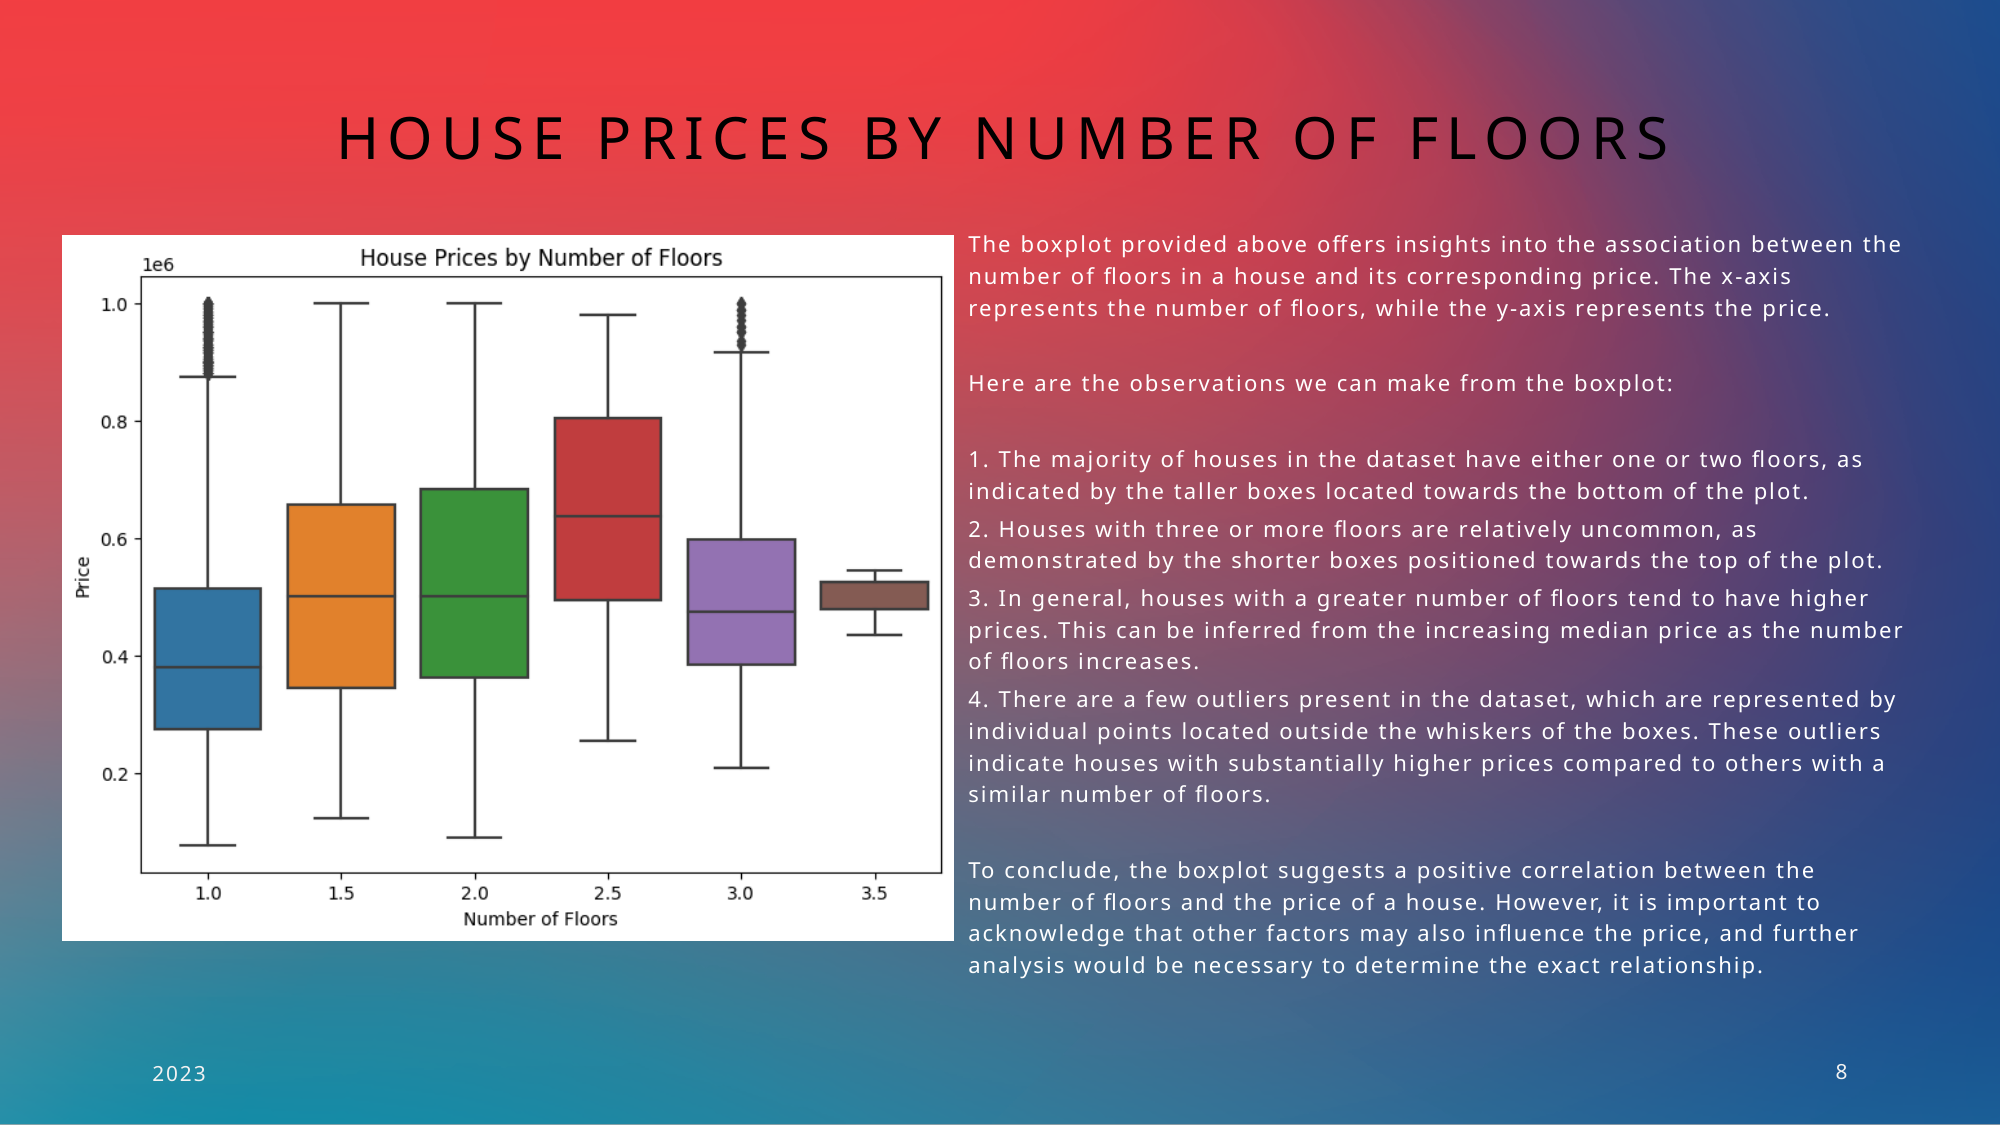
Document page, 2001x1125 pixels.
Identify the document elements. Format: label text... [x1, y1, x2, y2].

list The boxplot provided above offers insights into the association between the number of floors in a house and its corresponding price. The x-axis represents the number of floors, while the y-axis represents the price. Here are the observations we can make from the boxplot: 1. The majority of houses in the dataset have either one or two floors, as indicated by the taller boxes located towards the bottom of the plot. 2. Houses with three or more floors are relatively uncommon, as demonstrated by the shorter boxes positioned towards the top of the plot. 3. In general, houses with a greater number of floors tend to have higher prices. This can be inferred from the increasing median price as the number of floors increases. 4. There are a few outliers present in the dataset, which are represented by individual points located outside the whiskers of the boxes. These outliers indicate houses with substantially higher prices compared to others with a similar number of floors. To conclude, the boxplot suggests a positive correlation between the number of floors and the price of a house. However, it is important to acknowledge that other factors may also influence the price, and further analysis would be necessary to determine the exact relationship. [953, 218, 1927, 986]
list [1018, 407, 1927, 941]
slide_number 2023 [137, 1042, 588, 1103]
picture [0, 0, 2000, 1125]
title House Prices by Number of Floors [137, 72, 1869, 199]
slide_number 8 [1412, 1042, 1863, 1103]
